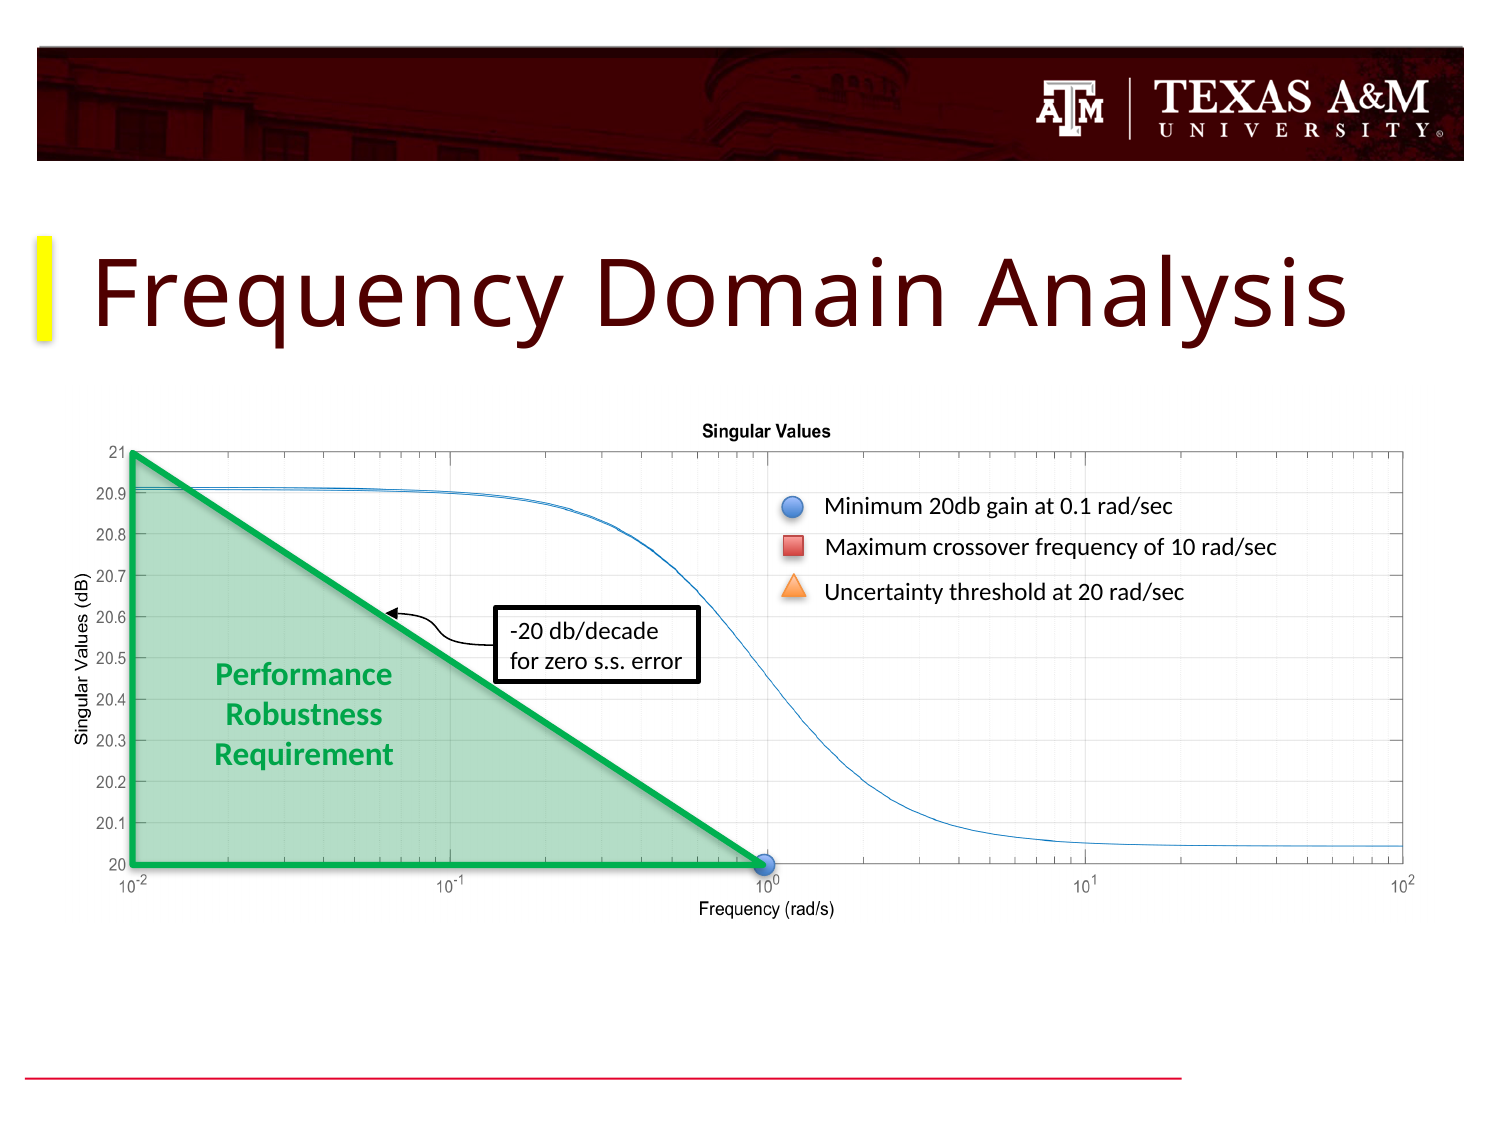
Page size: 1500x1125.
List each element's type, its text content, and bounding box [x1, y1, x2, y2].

title Frequency Domain Analysis [75, 195, 1425, 383]
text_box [384, 612, 494, 646]
picture [61, 385, 1438, 923]
picture [37, 45, 1464, 161]
